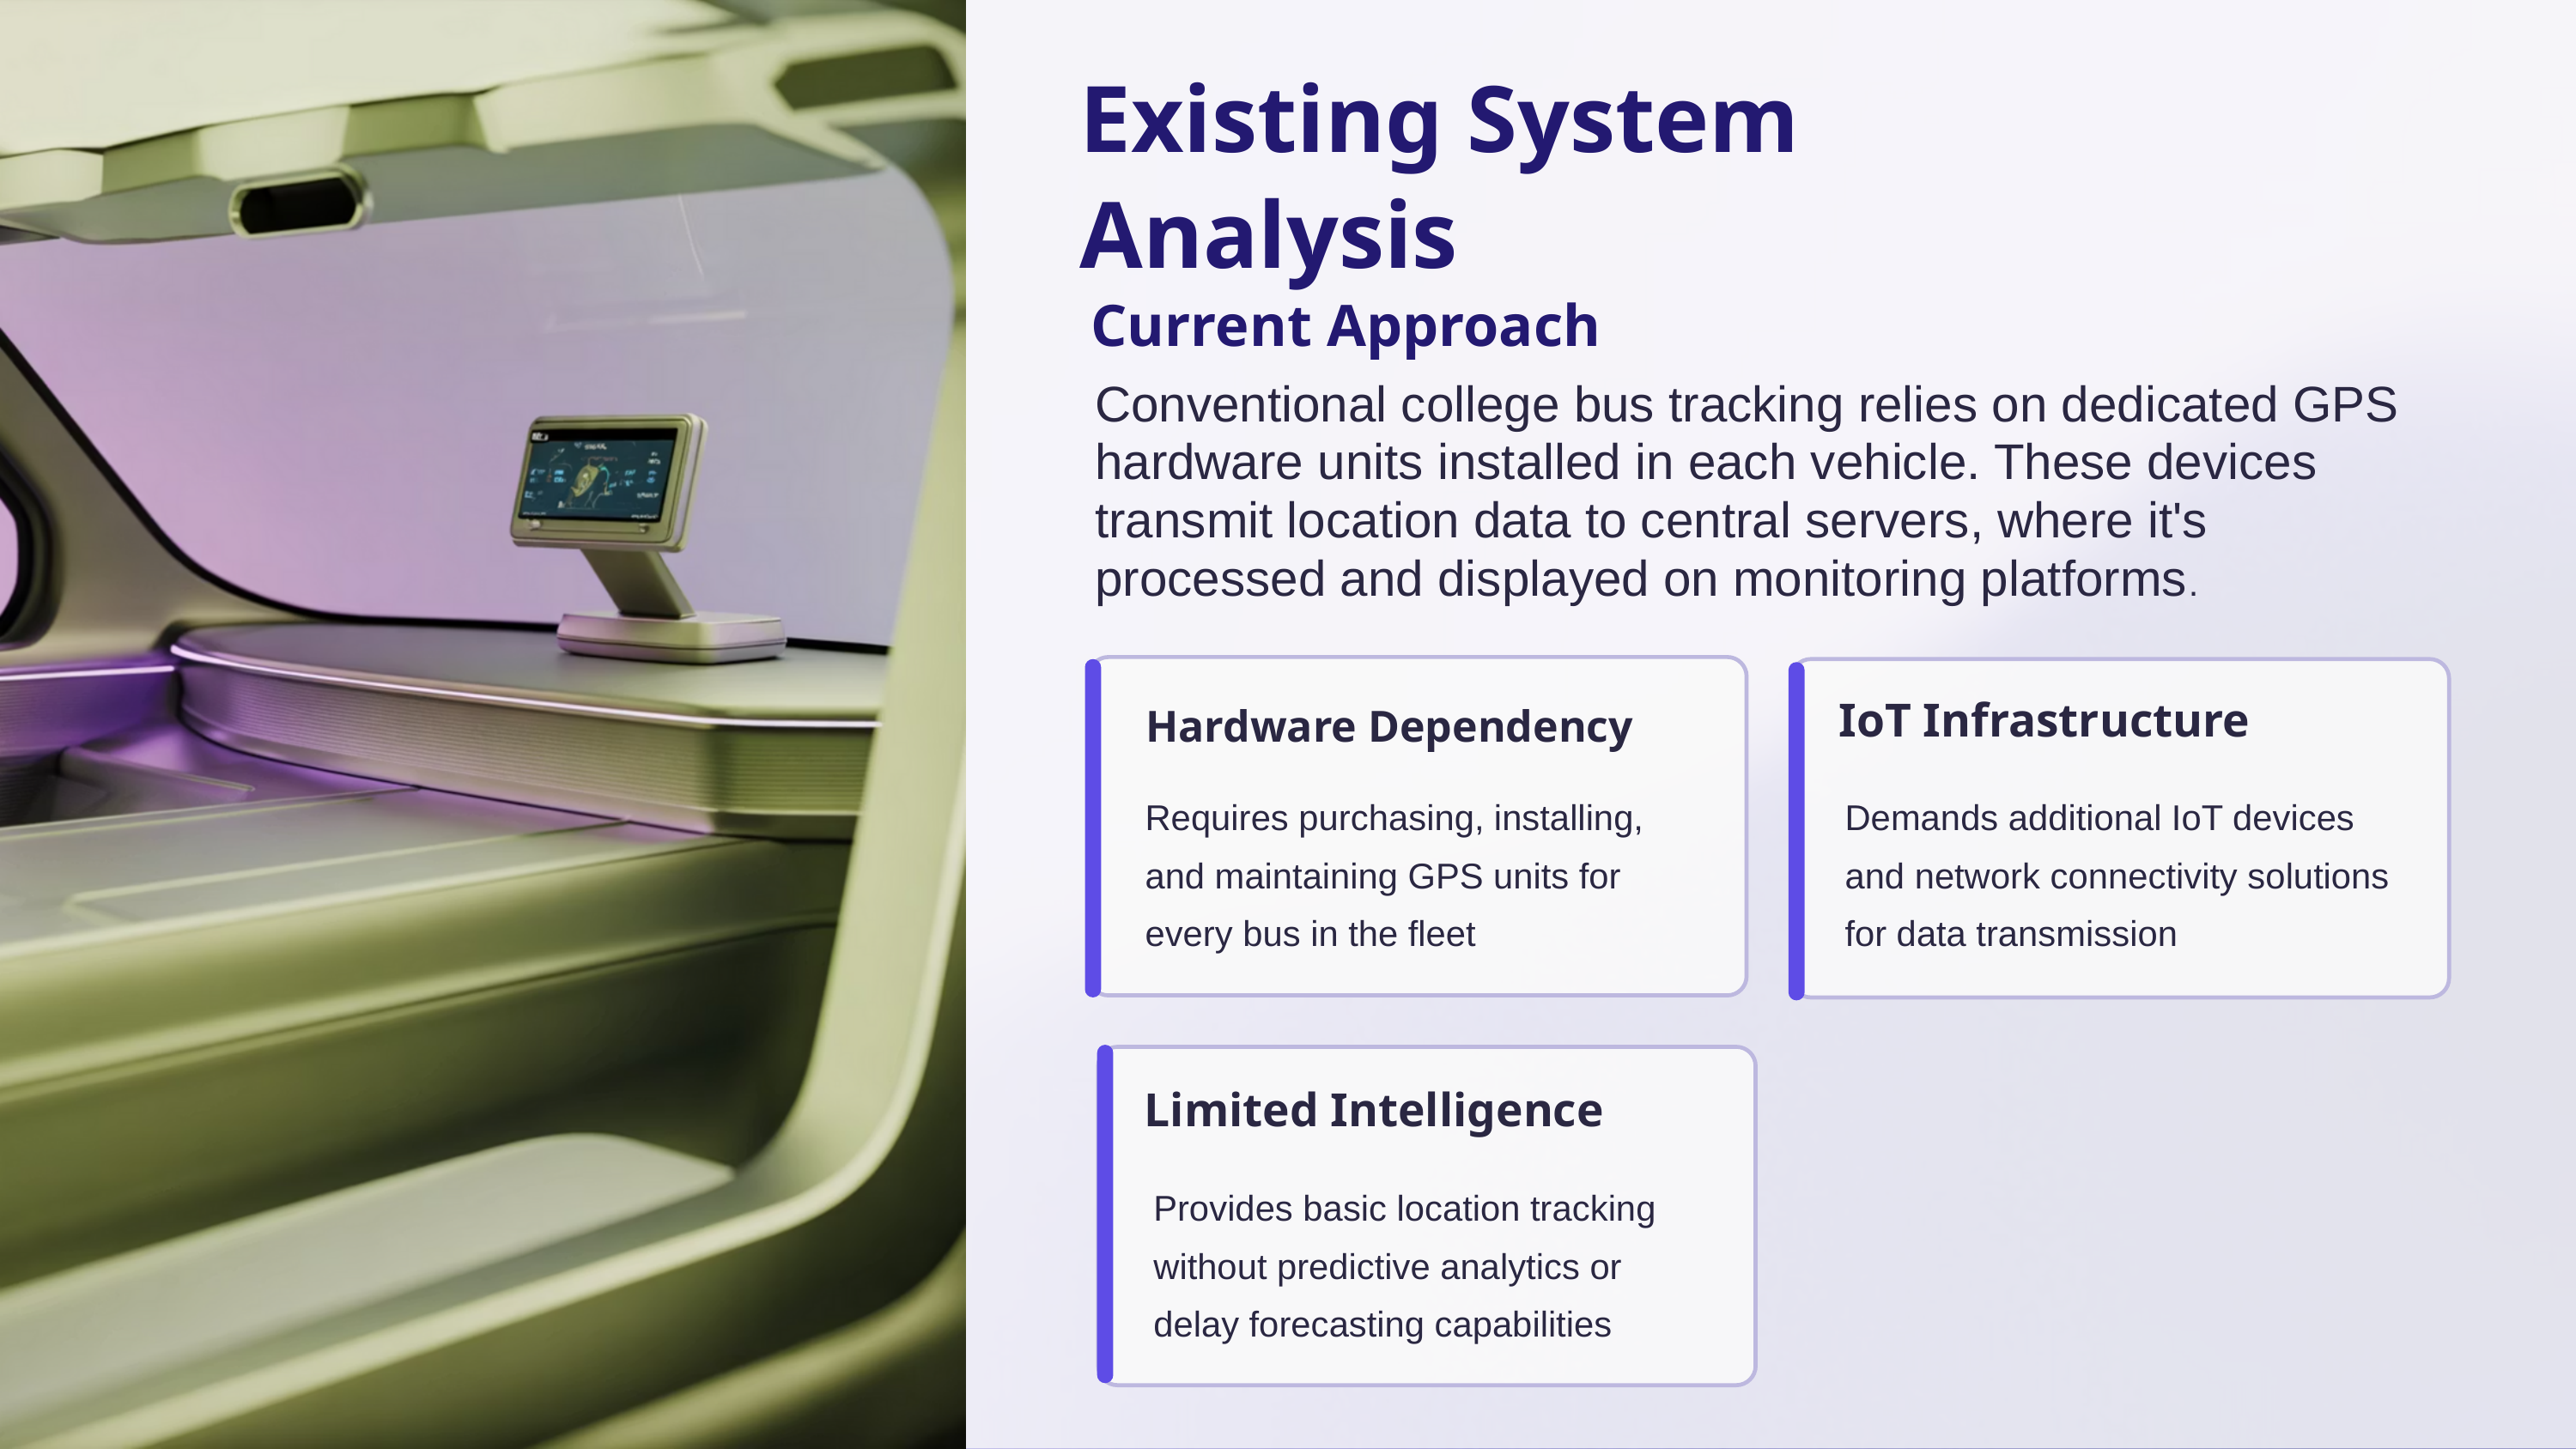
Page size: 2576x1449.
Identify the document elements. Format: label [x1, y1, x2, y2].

text_box [967, 0, 2576, 1449]
text_box [1084, 658, 1102, 998]
text_box [1788, 661, 1805, 1001]
text_box [1114, 1044, 1759, 1388]
text_box [1097, 1044, 1114, 1384]
text_box [1086, 654, 1749, 998]
text_box [1789, 657, 2451, 1000]
text_box [0, 0, 967, 1449]
